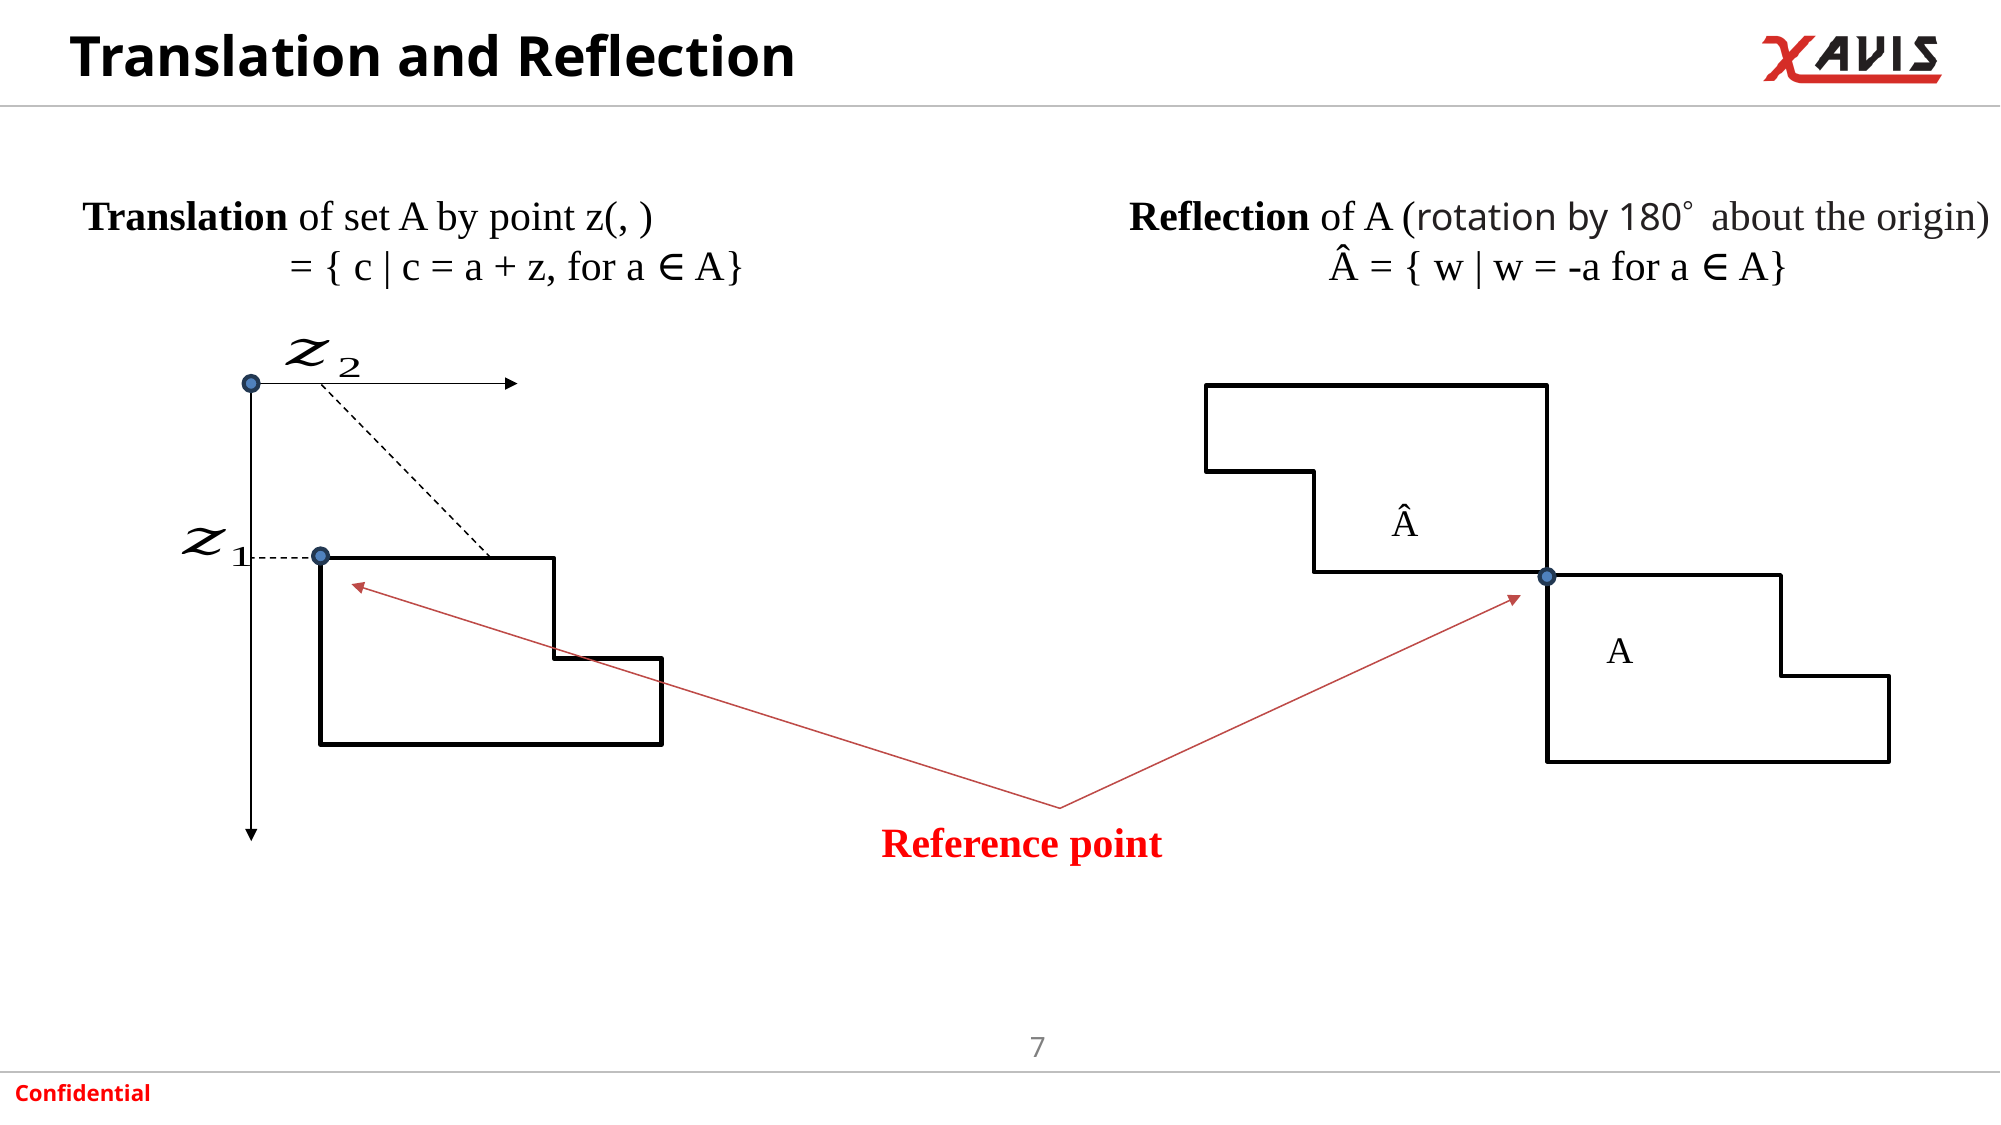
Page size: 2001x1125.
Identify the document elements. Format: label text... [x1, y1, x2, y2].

text_box Reflection of A (rotation by 180° about the origin) Â = { w | w = -a for a ∈ A} [1114, 181, 2000, 297]
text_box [1205, 385, 1889, 763]
text_box [318, 556, 556, 747]
text_box [241, 373, 261, 392]
title Translation and Reflection [55, 23, 1270, 85]
text_box [319, 547, 331, 566]
text_box [311, 547, 316, 557]
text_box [1065, 595, 1522, 809]
picture [1756, 26, 1946, 89]
text_box Reference point [572, 818, 1472, 874]
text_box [351, 583, 1061, 809]
